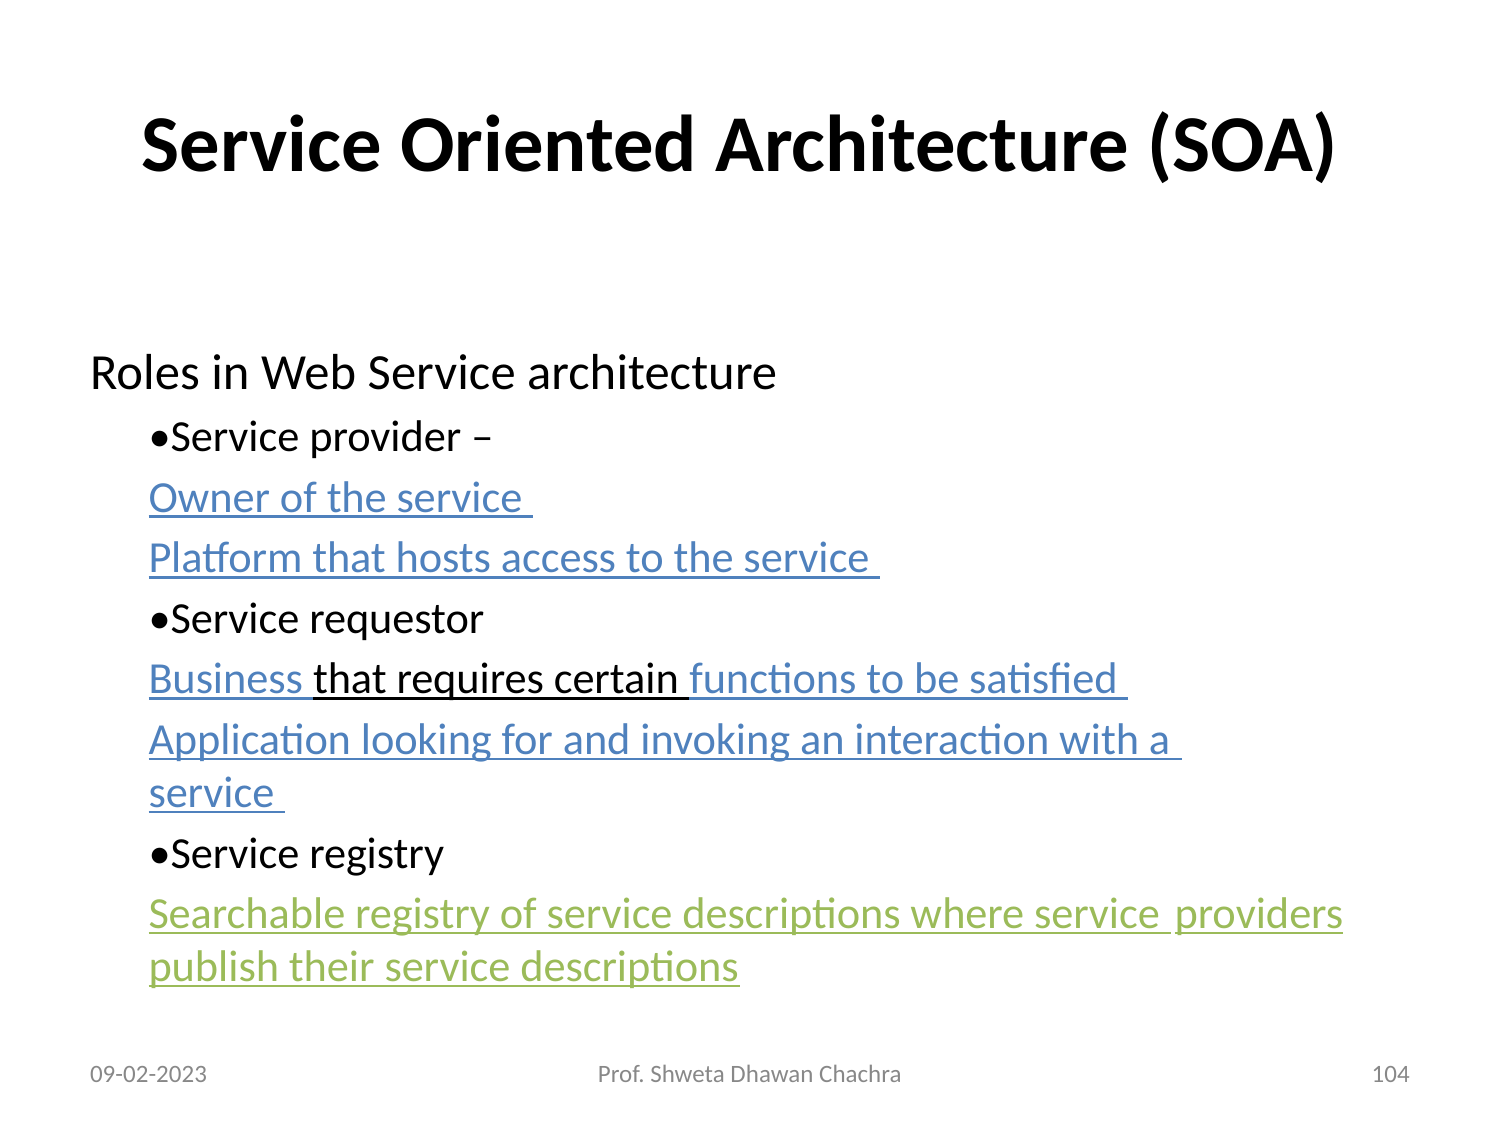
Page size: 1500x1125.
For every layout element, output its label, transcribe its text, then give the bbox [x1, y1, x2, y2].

title Service Oriented Architecture (SOA) [75, 45, 1425, 233]
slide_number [75, 1042, 425, 1103]
list Roles in Web Service architecture •Service provider – Owner of the service Platform that hosts access to the service •Service requestor Business that requires certain functions to be satisfied Application looking for and invoking an interaction with a service •Service registry Searchable registry of service descriptions where service providers publish their service descriptions [75, 262, 1425, 1005]
slide_number ‹#› [1074, 1042, 1425, 1103]
footer Prof. Shweta Dhawan Chachra [512, 1042, 988, 1103]
